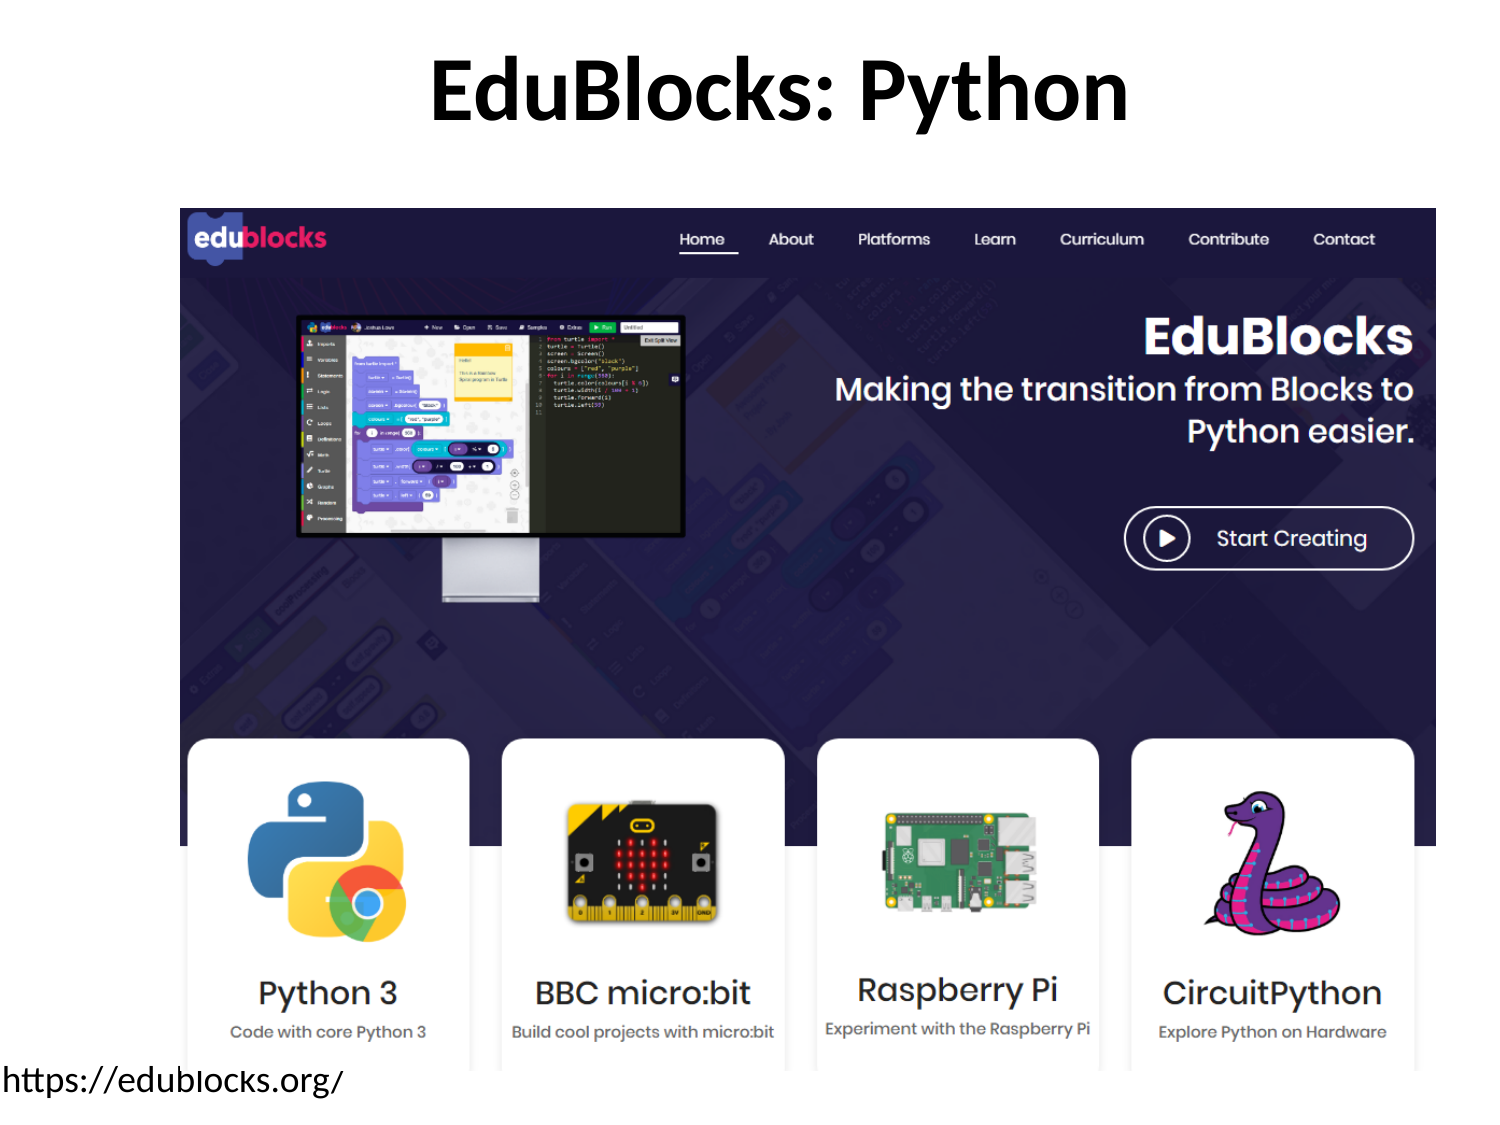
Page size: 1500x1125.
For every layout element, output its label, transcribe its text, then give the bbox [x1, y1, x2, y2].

picture [180, 208, 1437, 1072]
text_box https://edublocks.org/ [0, 1047, 365, 1108]
text_box EduBlocks: Python [105, 23, 1456, 144]
